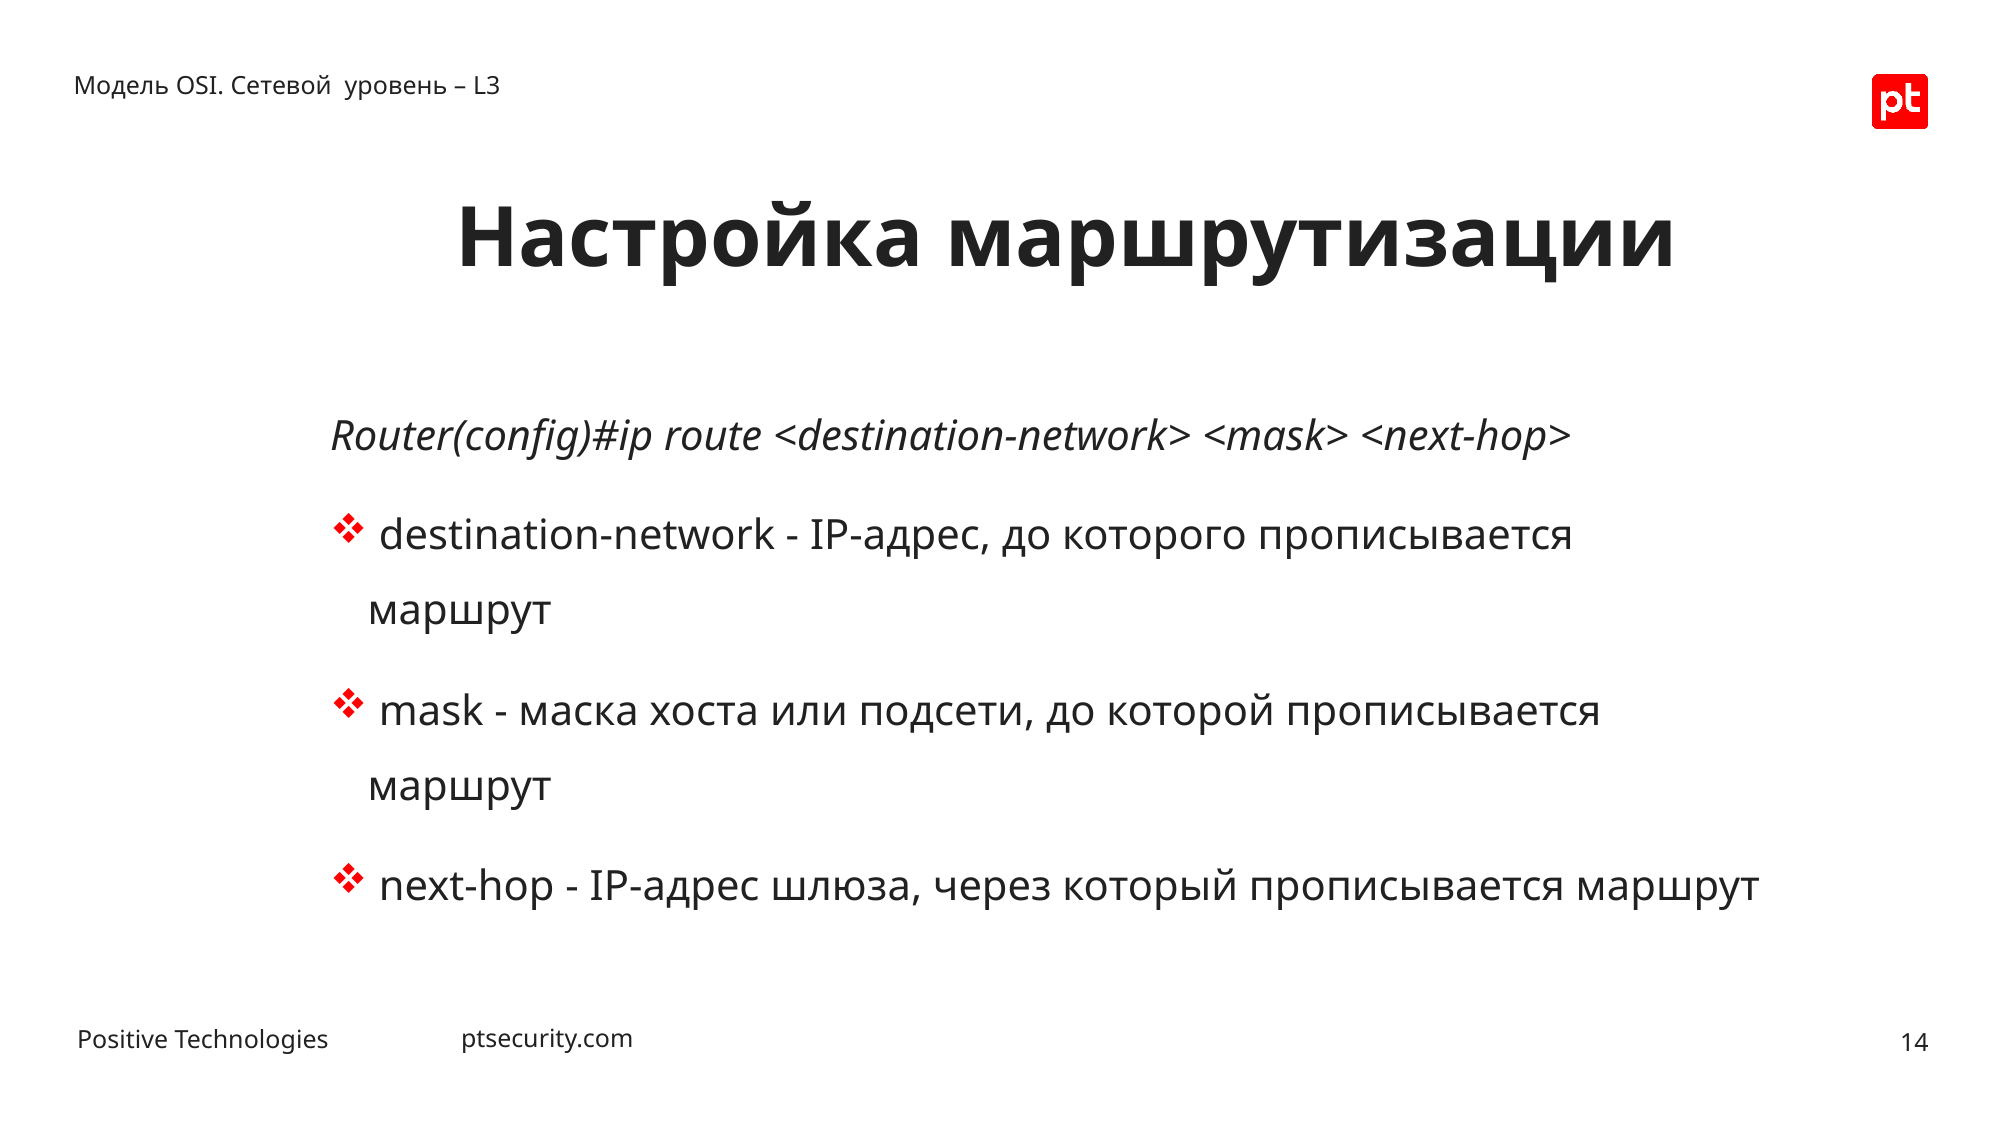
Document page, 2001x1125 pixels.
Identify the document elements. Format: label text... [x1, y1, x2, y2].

list Router(config)#ip route <destination-network> <mask> <next-hop> destination-network - IP-адрес, до которого прописывается маршрут mask - маска хоста или подсети, до которой прописывается маршрут next-hop - IP-адрес шлюза, через который прописывается маршрут [315, 350, 1783, 920]
slide_number 14 [1608, 1013, 1944, 1074]
list Модель OSI. Сетевой уровень – L3 [58, 54, 1609, 115]
title Настройка маршрутизации [439, 175, 1928, 356]
picture [1872, 74, 1928, 129]
